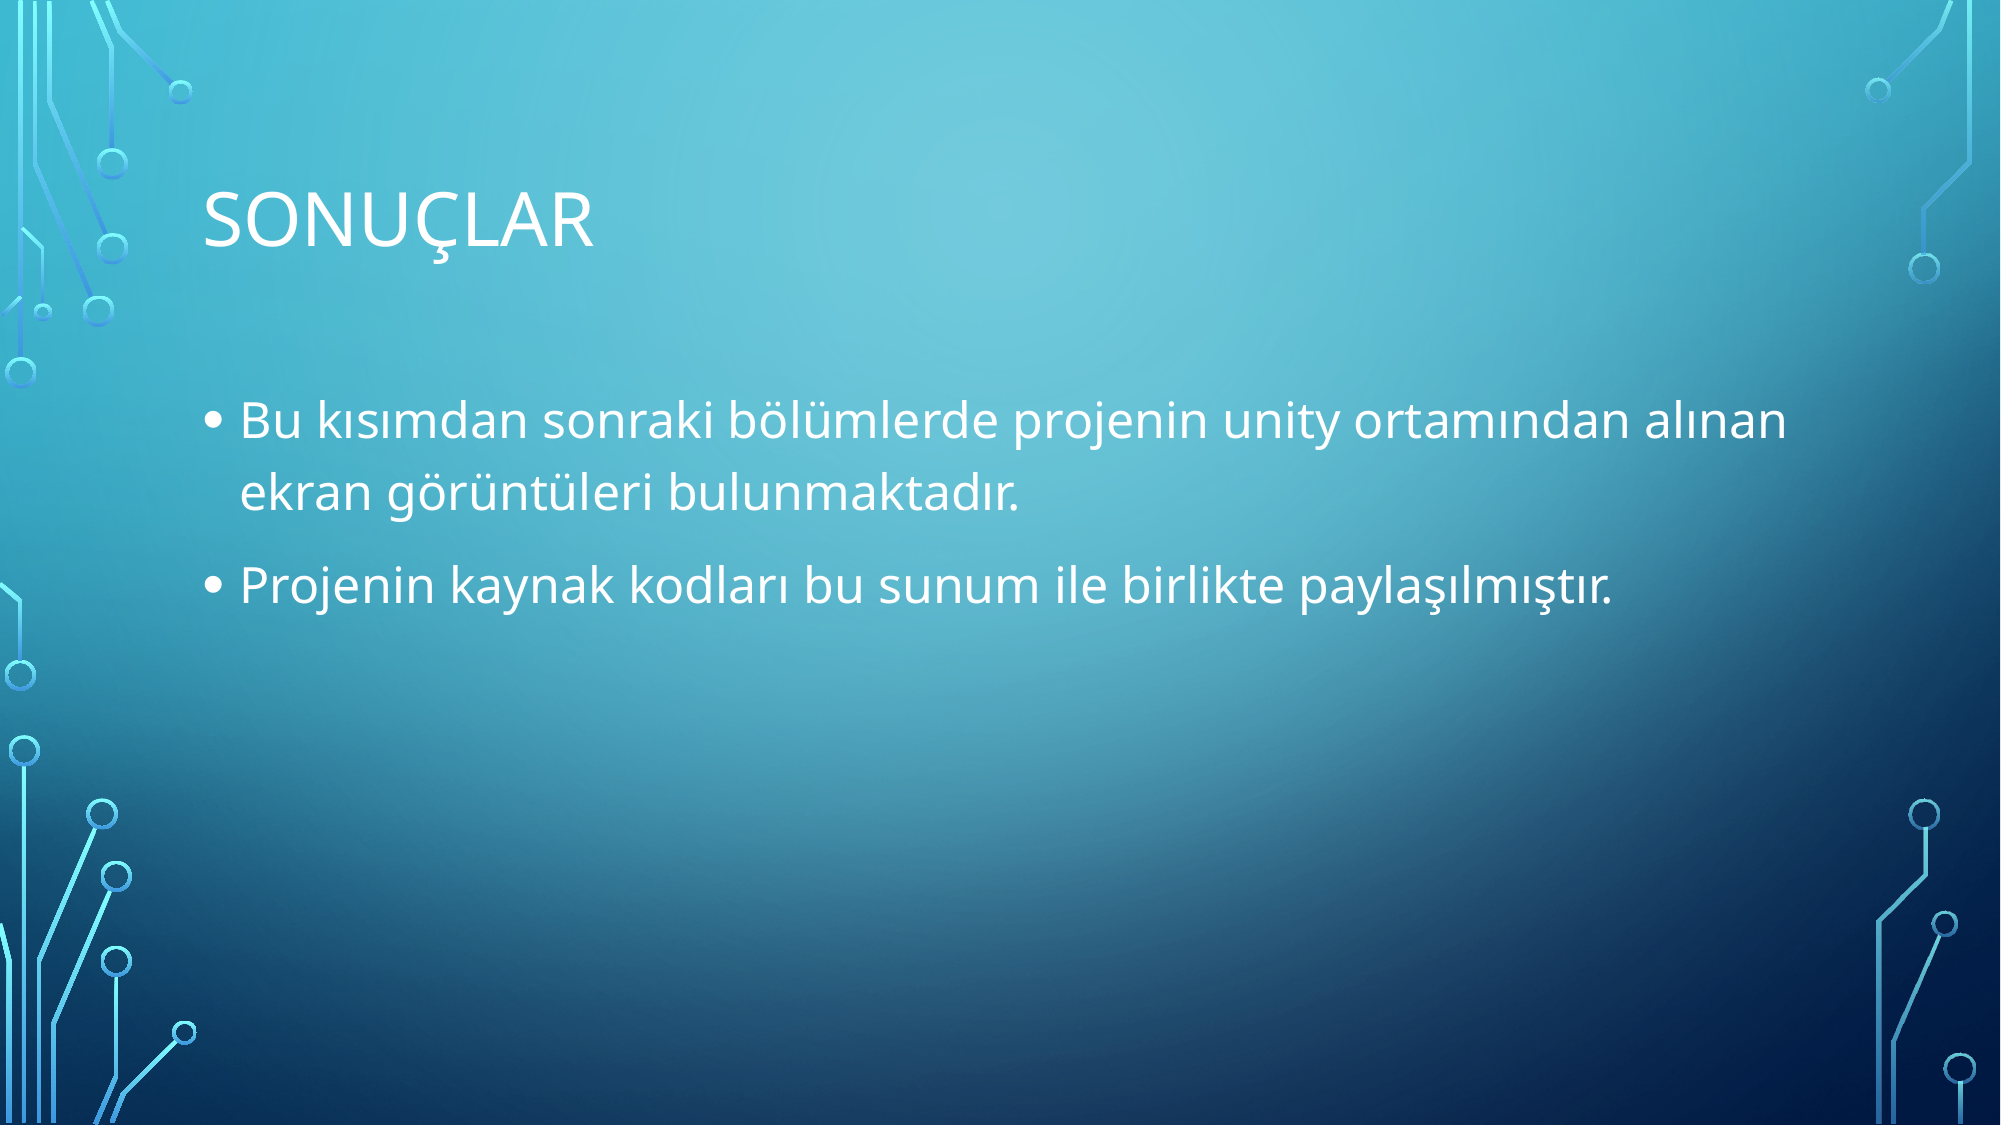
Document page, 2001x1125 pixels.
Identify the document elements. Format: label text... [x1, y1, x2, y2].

list Bu kısımdan sonraki bölümlerde projenin unity ortamından alınan ekran görüntüleri bulunmaktadır. Projenin kaynak kodları bu sunum ile birlikte paylaşılmıştır. [187, 369, 1813, 950]
title Sonuçlar [187, 101, 1813, 344]
